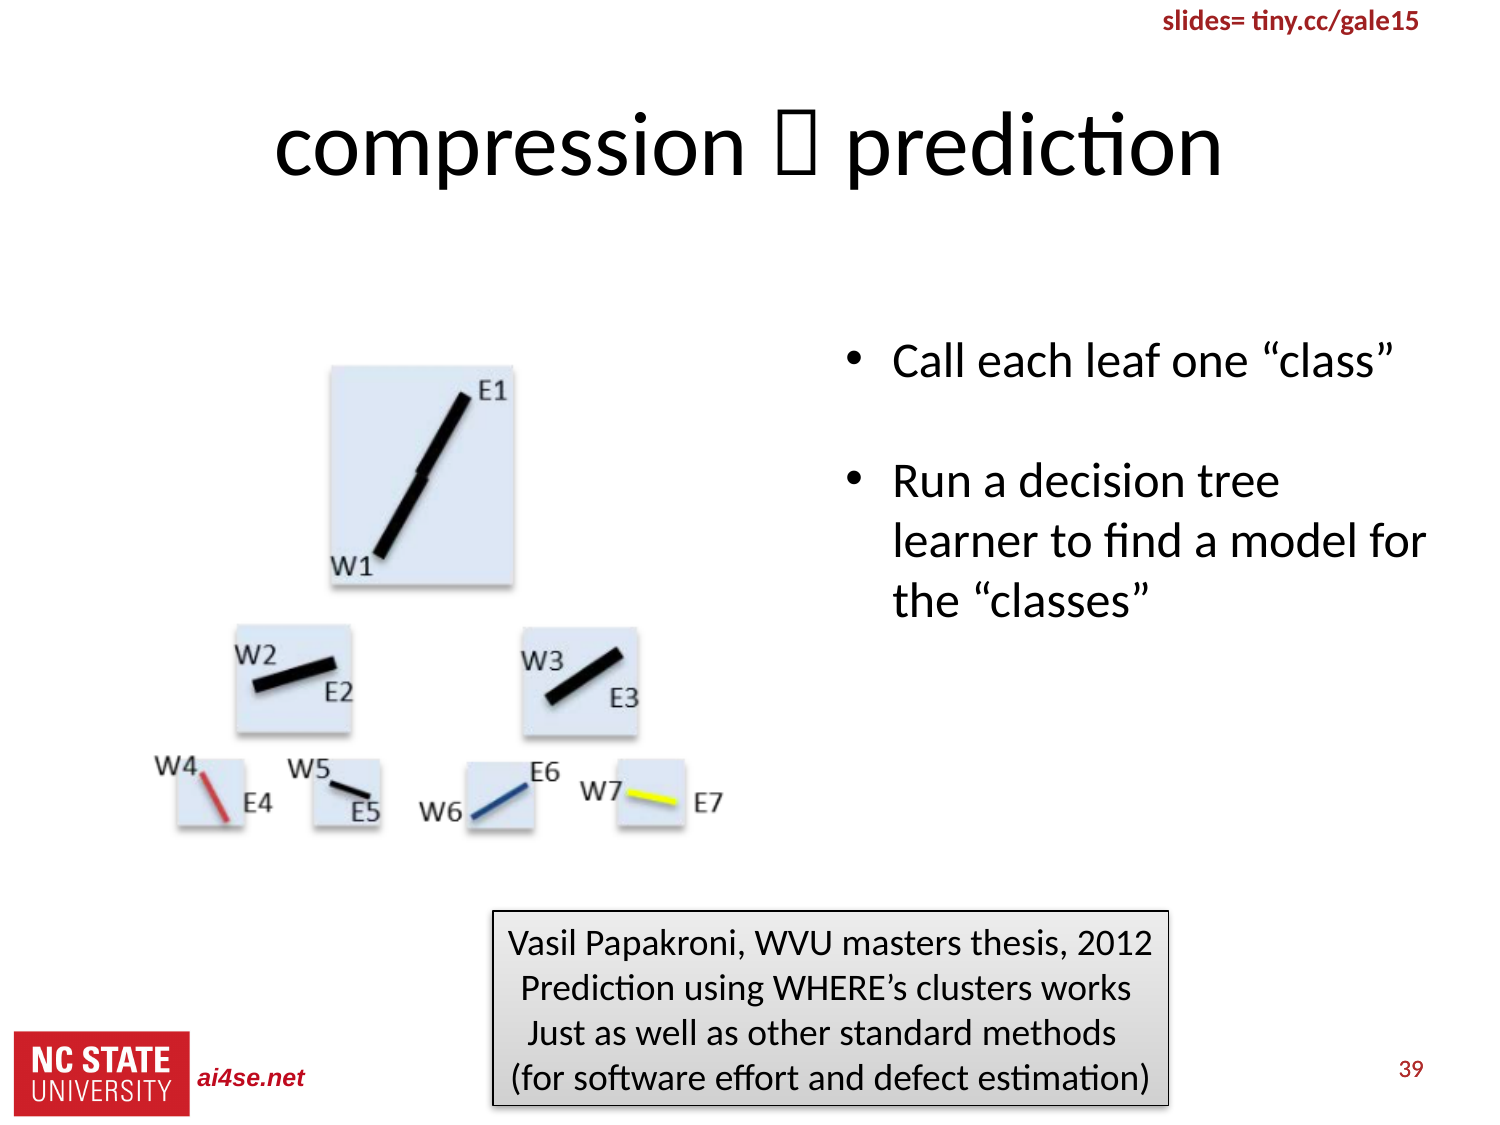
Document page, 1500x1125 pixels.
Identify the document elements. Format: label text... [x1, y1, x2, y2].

title compression  prediction [75, 45, 1425, 233]
text_box Call each leaf one “class” Run a decision tree learner to find a model for the “classes” [830, 320, 1451, 635]
picture [13, 1030, 191, 1118]
text_box Vasil Papakroni, WVU masters thesis, 2012 Prediction using WHERE’s clusters works Just as well as other standard methods (for software effort and defect estimation) [492, 910, 1169, 1106]
picture [74, 317, 751, 850]
